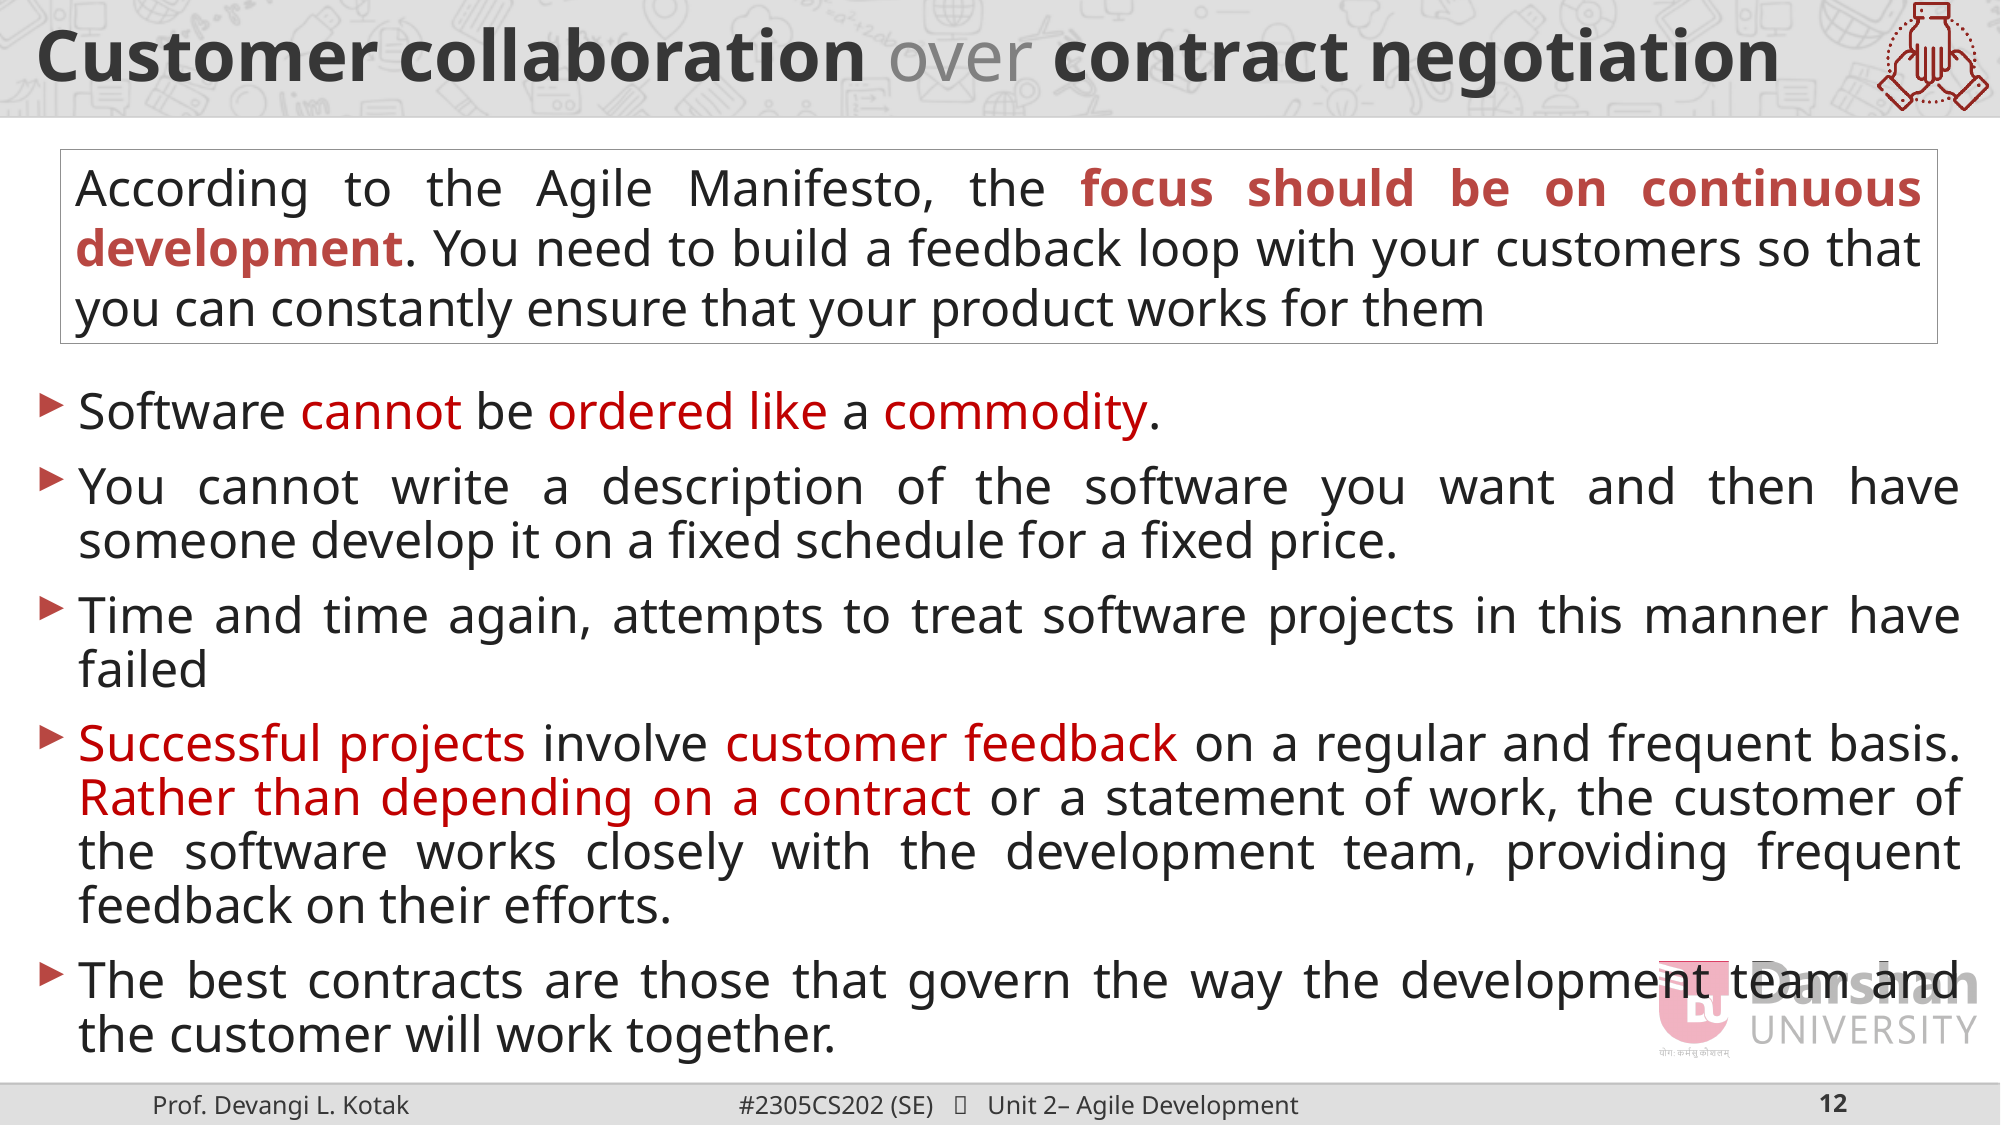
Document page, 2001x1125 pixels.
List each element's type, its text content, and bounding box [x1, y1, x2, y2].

text_box According to the Agile Manifesto, the focus should be on continuous development. You need to build a feedback loop with your customers so that you can constantly ensure that your product works for them [60, 149, 1938, 344]
list Software cannot be ordered like a commodity. You cannot write a description of the software you want and then have someone develop it on a fixed schedule for a fixed price. Time and time again, attempts to treat software projects in this manner have failed Successful projects involve customer feedback on a regular and frequent basis. Rather than depending on a contract or a statement of work, the customer of the software works closely with the development team, providing frequent feedback on their efforts. The best contracts are those that govern the way the development team and the customer will work together. [20, 378, 1978, 1067]
title Customer collaboration over contract negotiation [0, 0, 2000, 117]
picture [1877, 0, 1990, 112]
